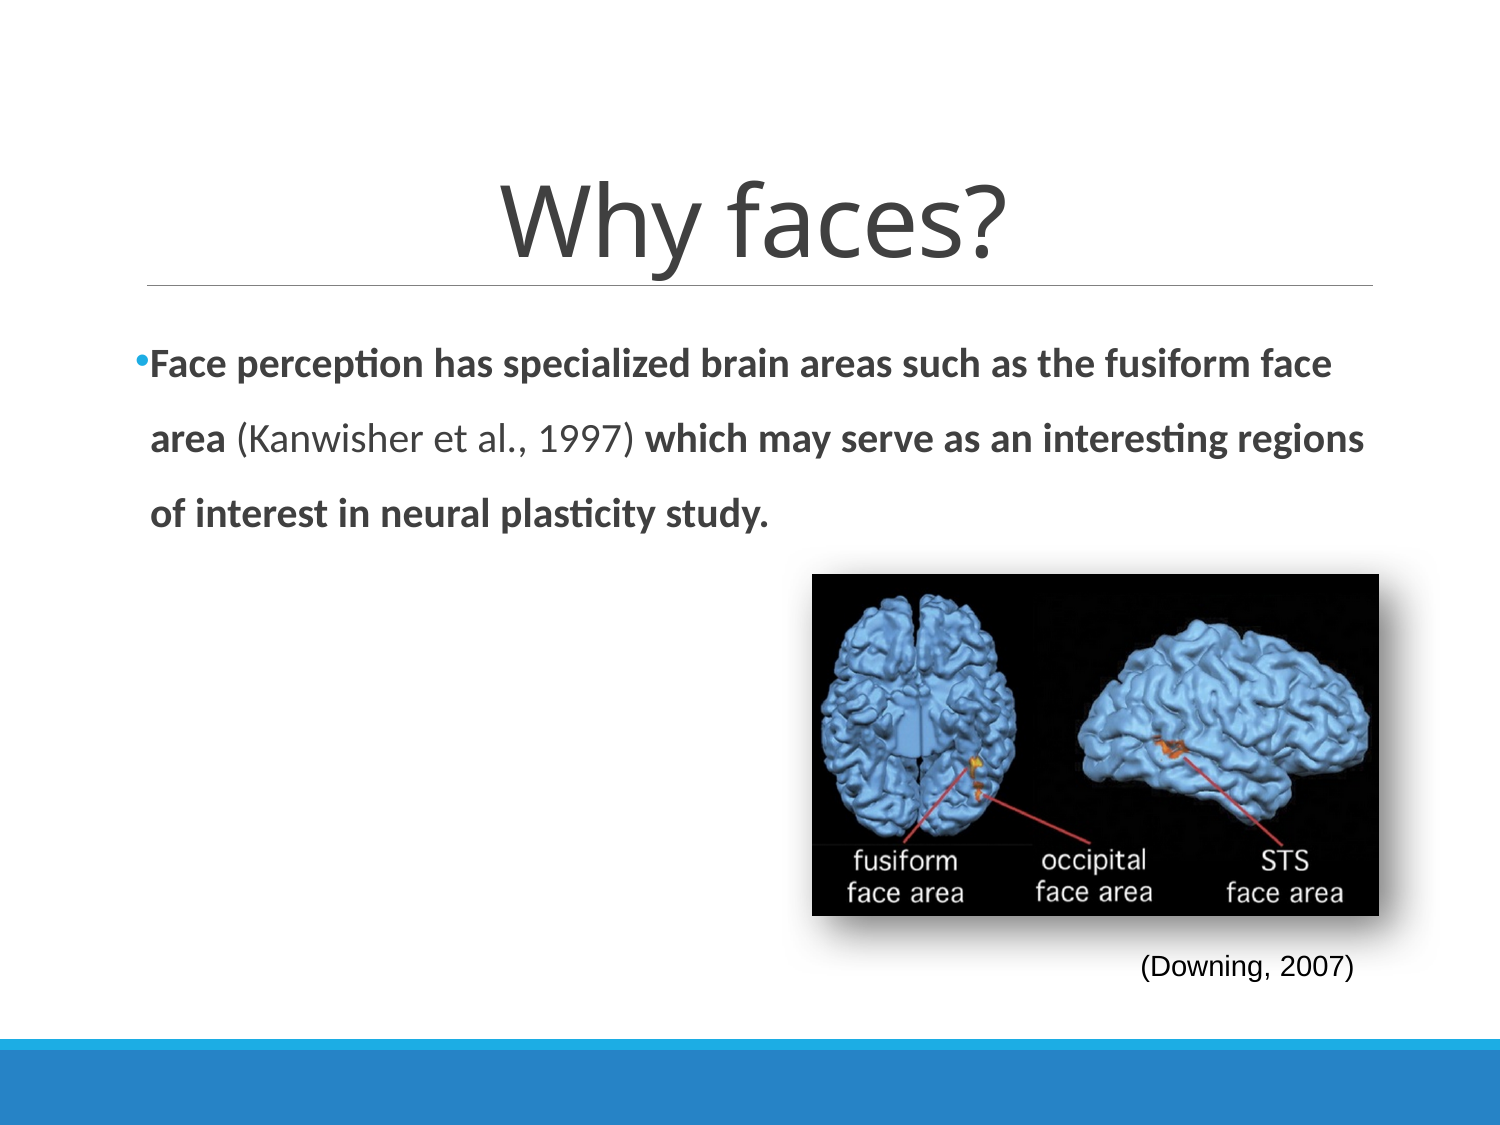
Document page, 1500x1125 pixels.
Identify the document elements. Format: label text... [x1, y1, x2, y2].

title Why faces? [135, 47, 1373, 285]
text_box (Downing, 2007) [1125, 940, 1370, 990]
list Face perception has specialized brain areas such as the fusiform face area (Kanwisher et al., 1997) which may serve as an interesting regions of interest in neural plasticity study. [135, 302, 1373, 963]
picture [811, 574, 1380, 916]
